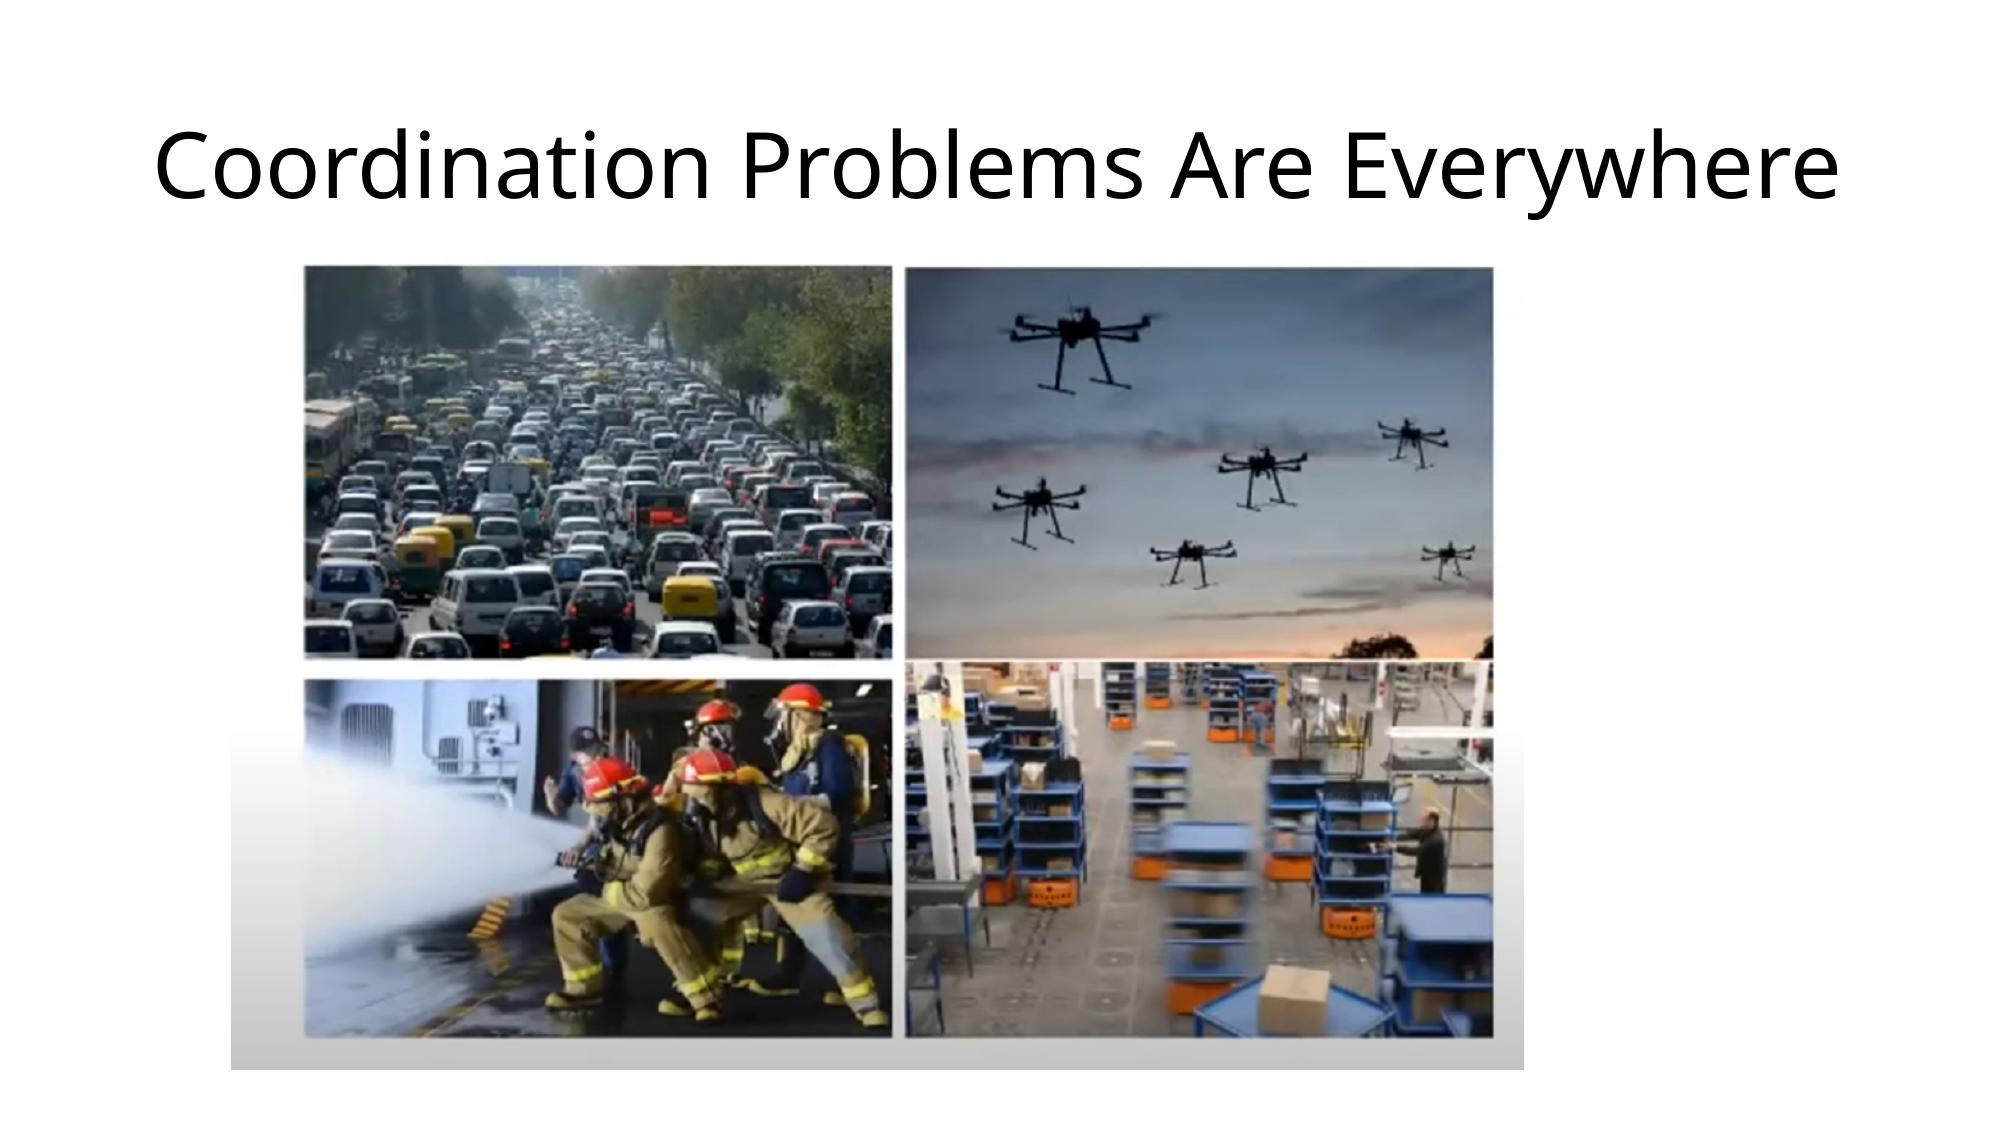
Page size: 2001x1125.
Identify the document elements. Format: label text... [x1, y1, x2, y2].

title Coordination Problems Are Everywhere [137, 59, 1863, 278]
picture [230, 239, 1525, 1073]
